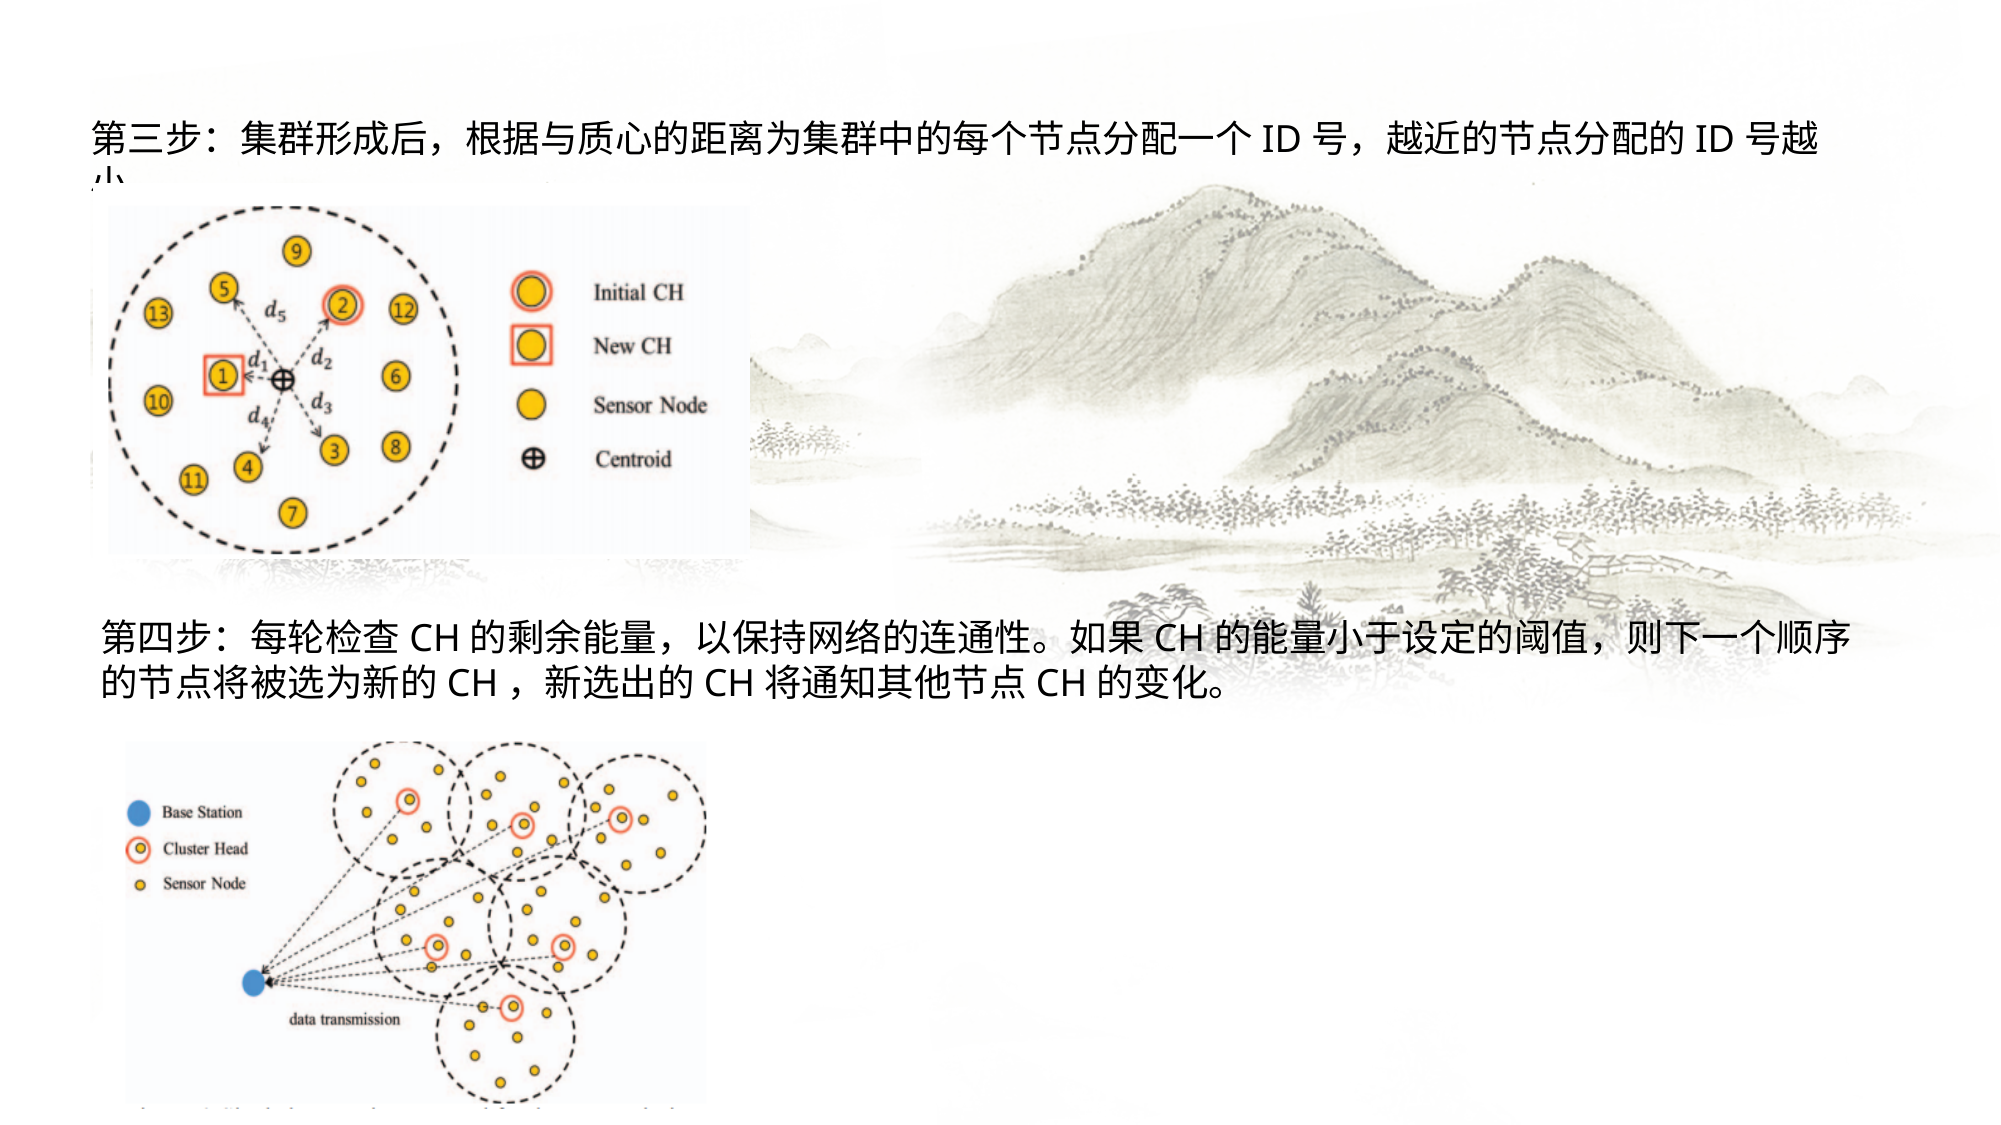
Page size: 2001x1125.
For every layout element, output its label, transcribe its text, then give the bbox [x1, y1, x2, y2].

picture [0, 0, 2001, 1125]
text_box 第四步：每轮检查CH的剩余能量，以保持网络的连通性。如果CH的能量小于设定的阈值，则下一个顺序的节点将被选为新的CH，新选出的CH将通知其他节点CH的变化。 [85, 606, 1872, 711]
text_box 第三步：集群形成后，根据与质心的距离为集群中的每个节点分配一个ID号，越近的节点分配的ID号越小。 [75, 107, 1859, 212]
